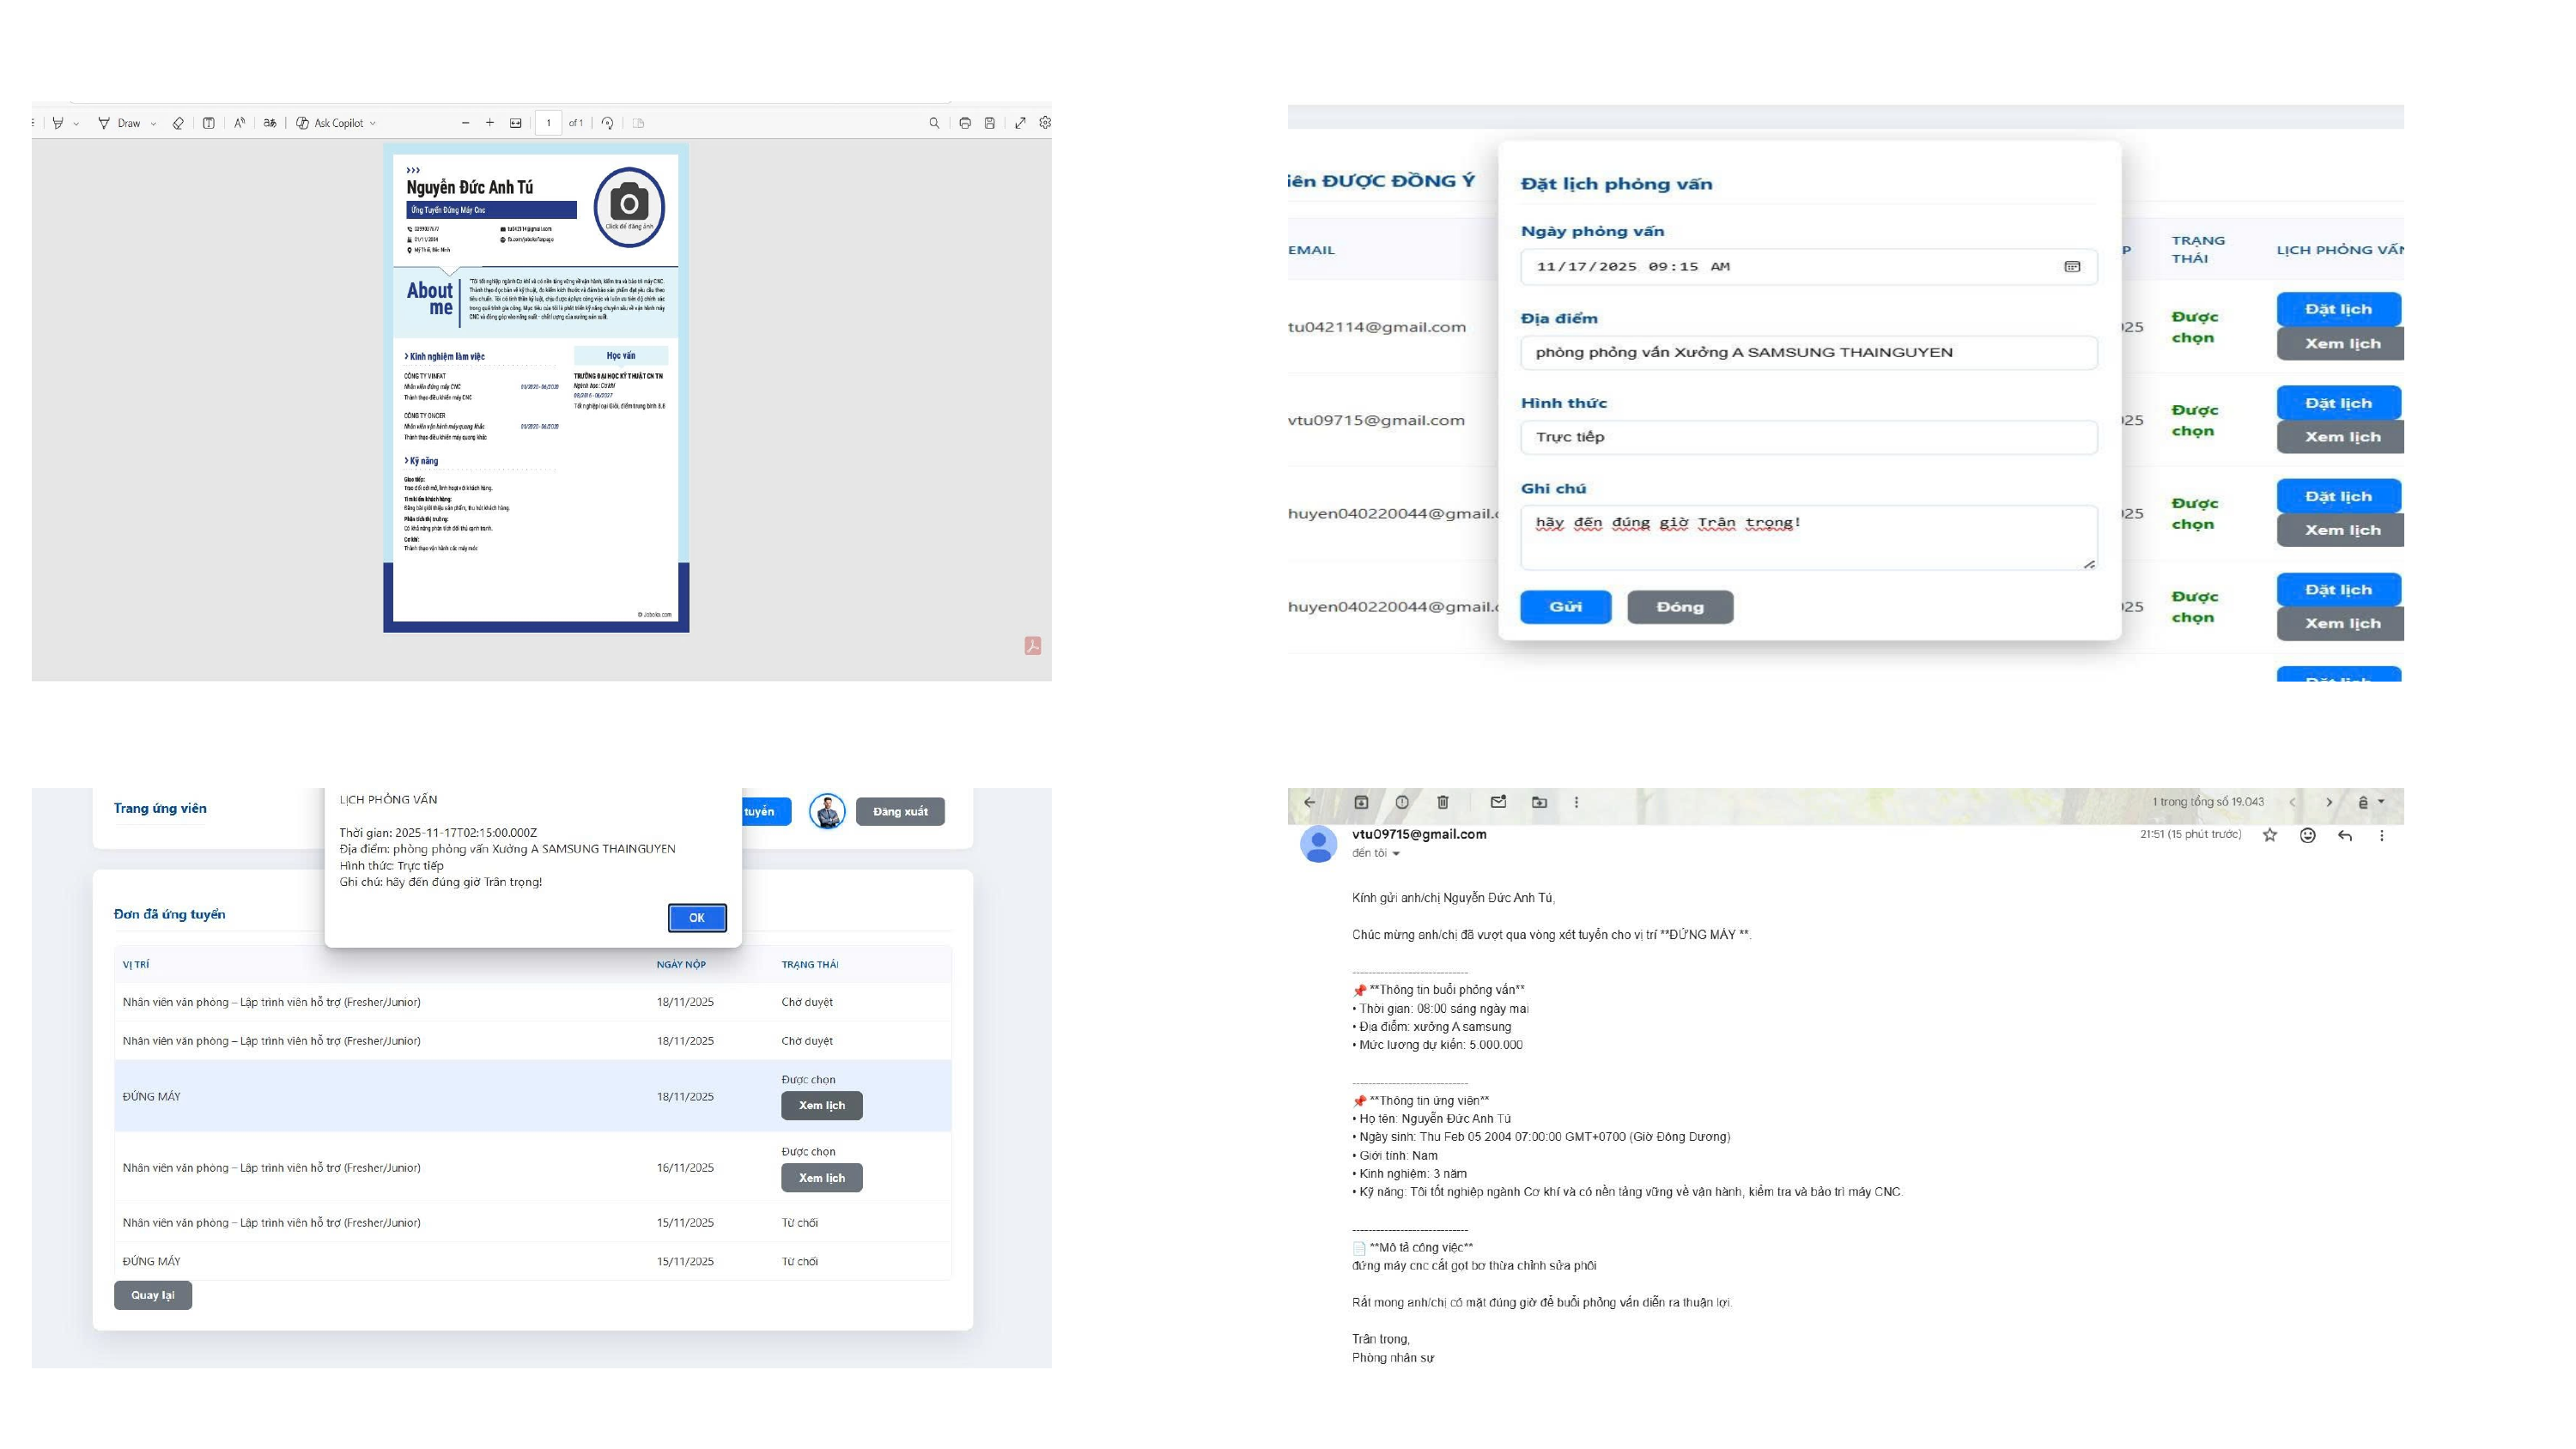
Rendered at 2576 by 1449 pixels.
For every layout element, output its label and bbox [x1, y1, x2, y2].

picture [1287, 101, 2405, 682]
picture [1287, 788, 2405, 1368]
picture [32, 788, 1053, 1368]
picture [32, 101, 1053, 682]
